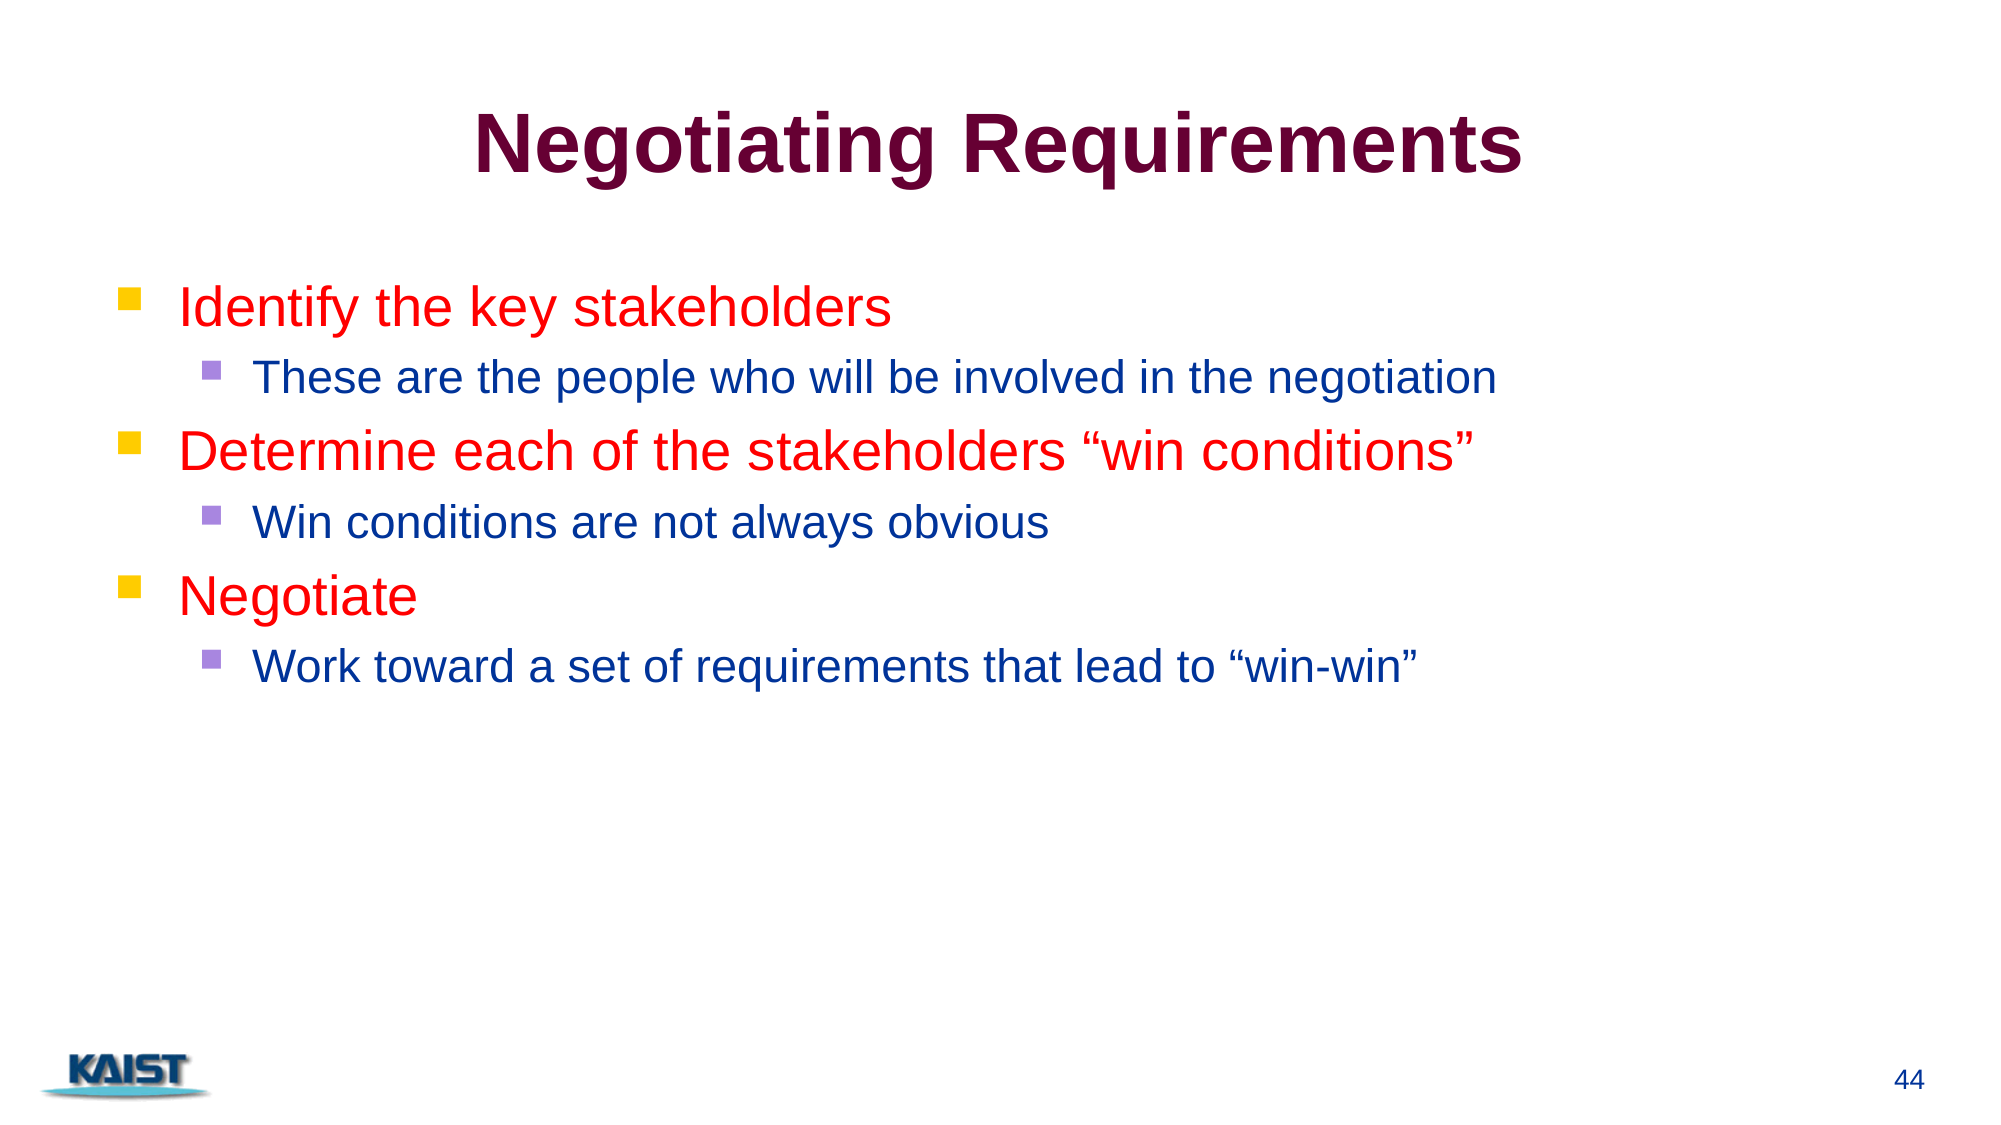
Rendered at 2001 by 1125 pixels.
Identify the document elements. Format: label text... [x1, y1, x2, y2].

list Identify the key stakeholders These are the people who will be involved in the negotiation Determine each of the stakeholders “win conditions” Win conditions are not always obvious Negotiate Work toward a set of requirements that lead to “win-win” [99, 262, 1901, 1001]
slide_number 44 [1801, 1024, 1941, 1104]
picture [38, 1052, 215, 1102]
title Negotiating Requirements [289, 44, 1710, 233]
